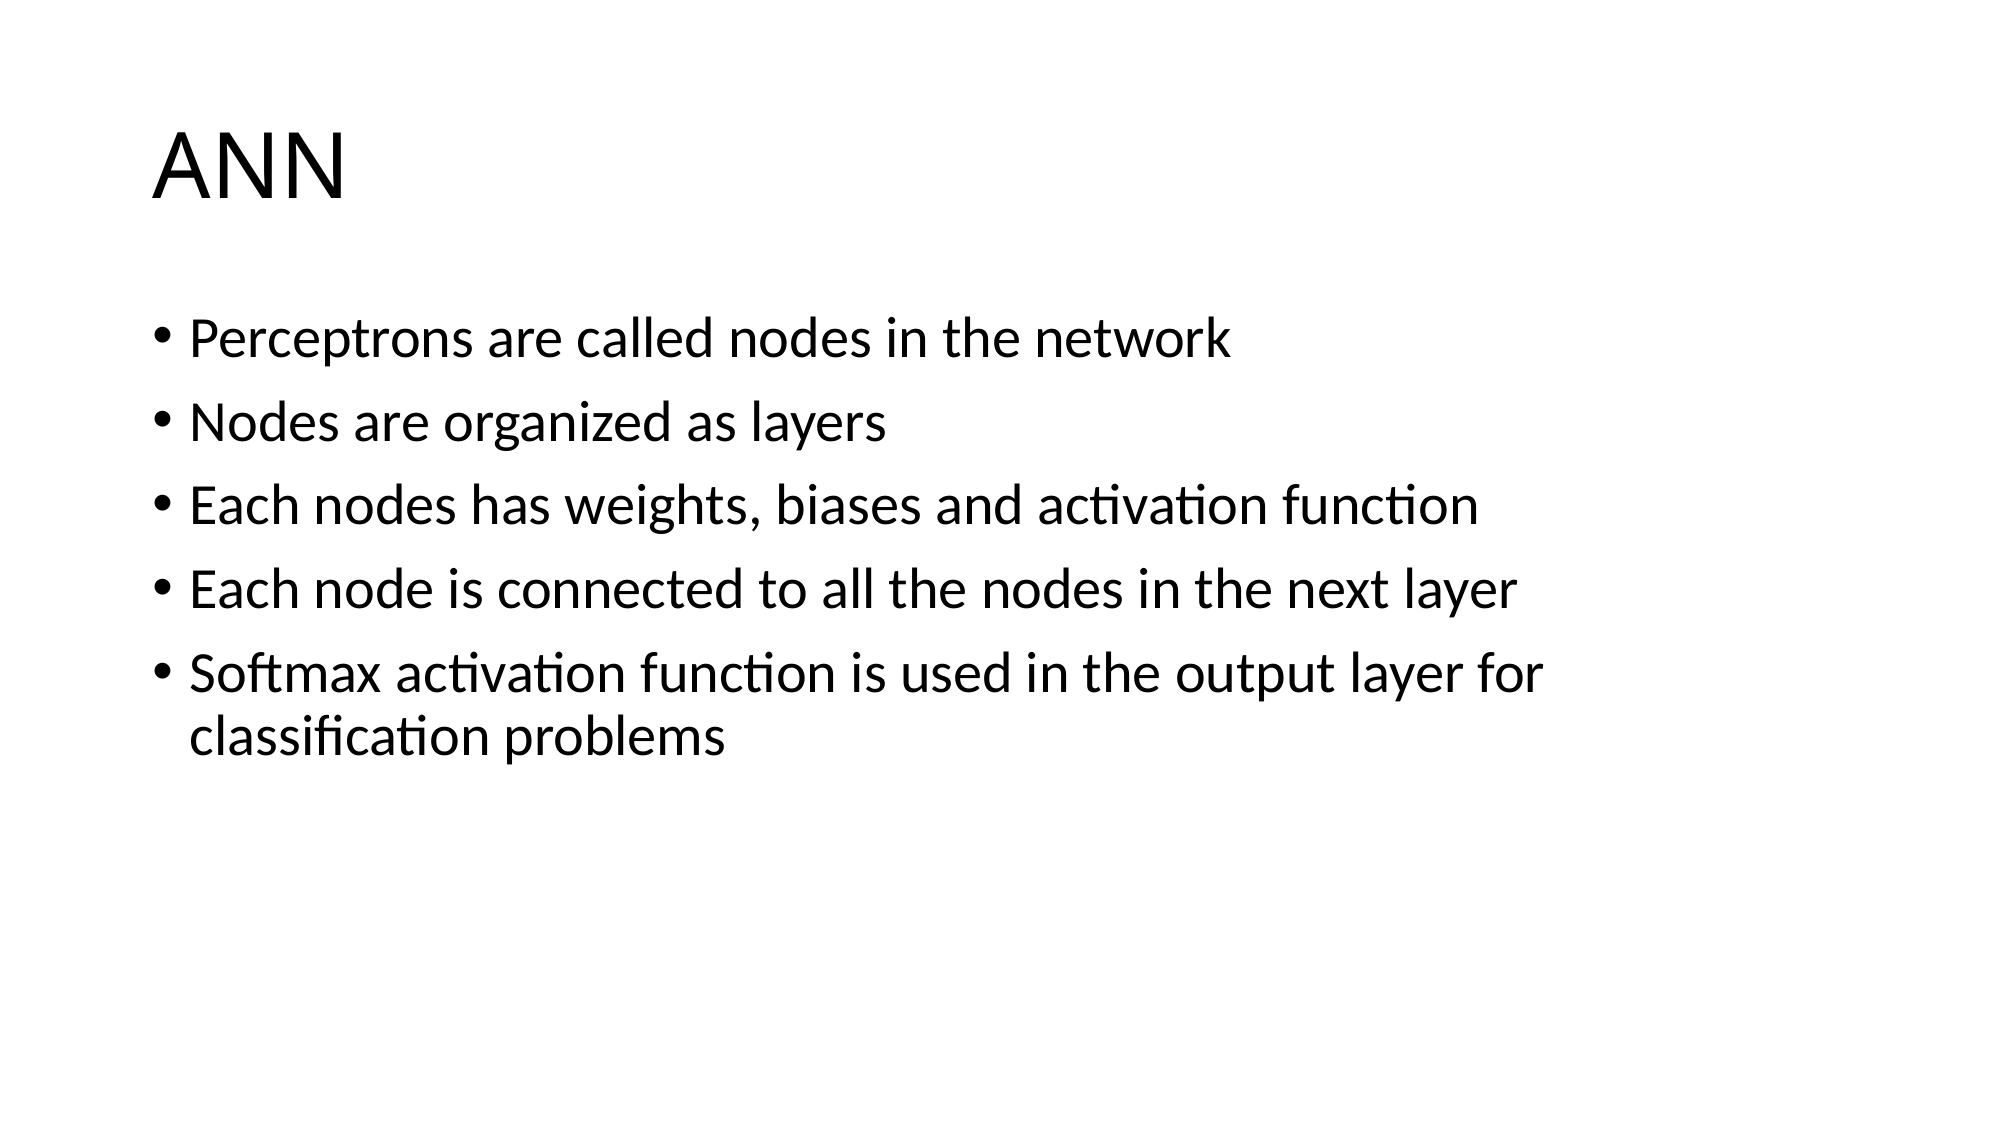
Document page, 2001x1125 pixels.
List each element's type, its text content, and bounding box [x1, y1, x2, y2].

title ANN [137, 59, 1863, 278]
list Perceptrons are called nodes in the network Nodes are organized as layers Each nodes has weights, biases and activation function Each node is connected to all the nodes in the next layer Softmax activation function is used in the output layer for classification problems [137, 299, 1863, 1014]
